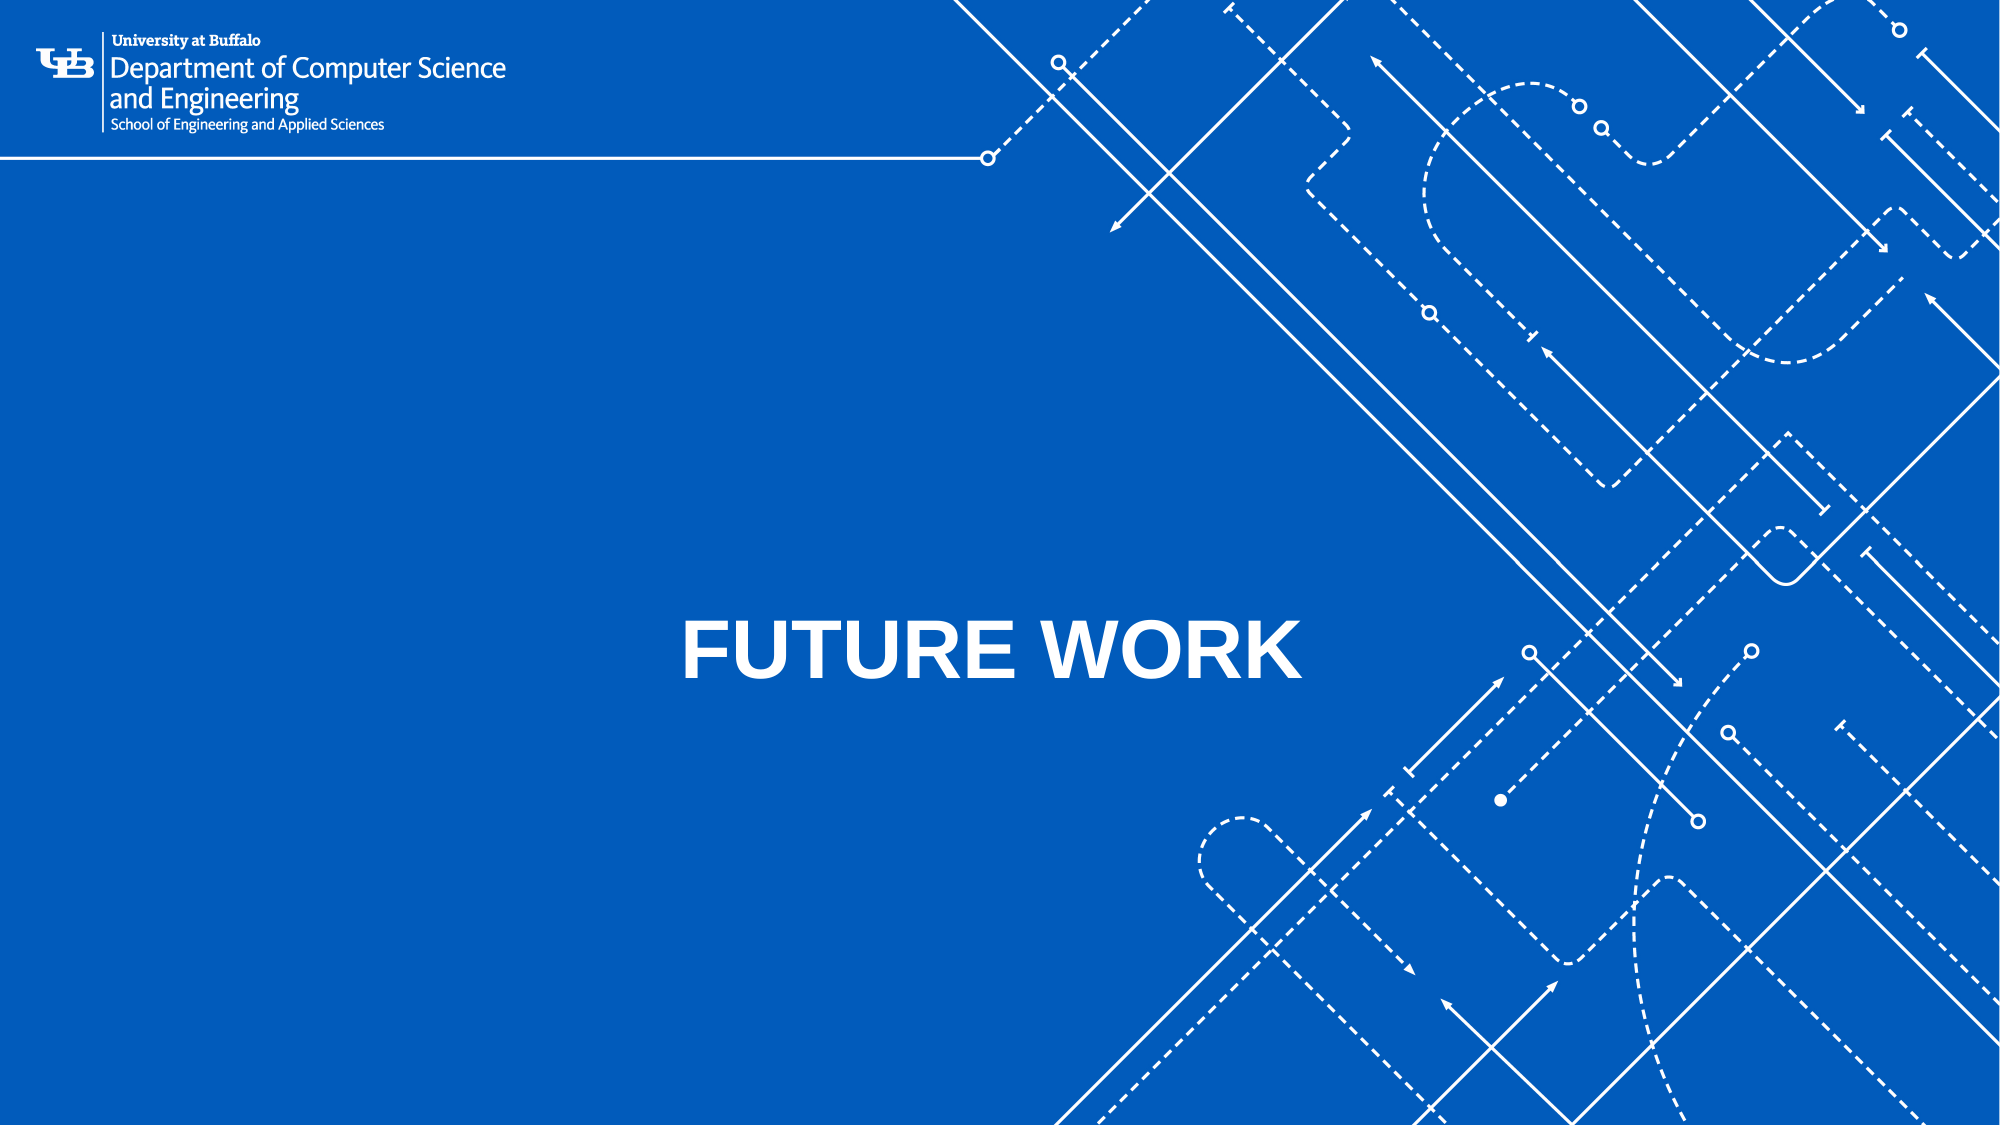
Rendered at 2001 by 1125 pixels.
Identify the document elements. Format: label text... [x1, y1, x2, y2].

picture [0, 0, 2000, 1125]
title Future Work [56, 230, 1944, 1040]
